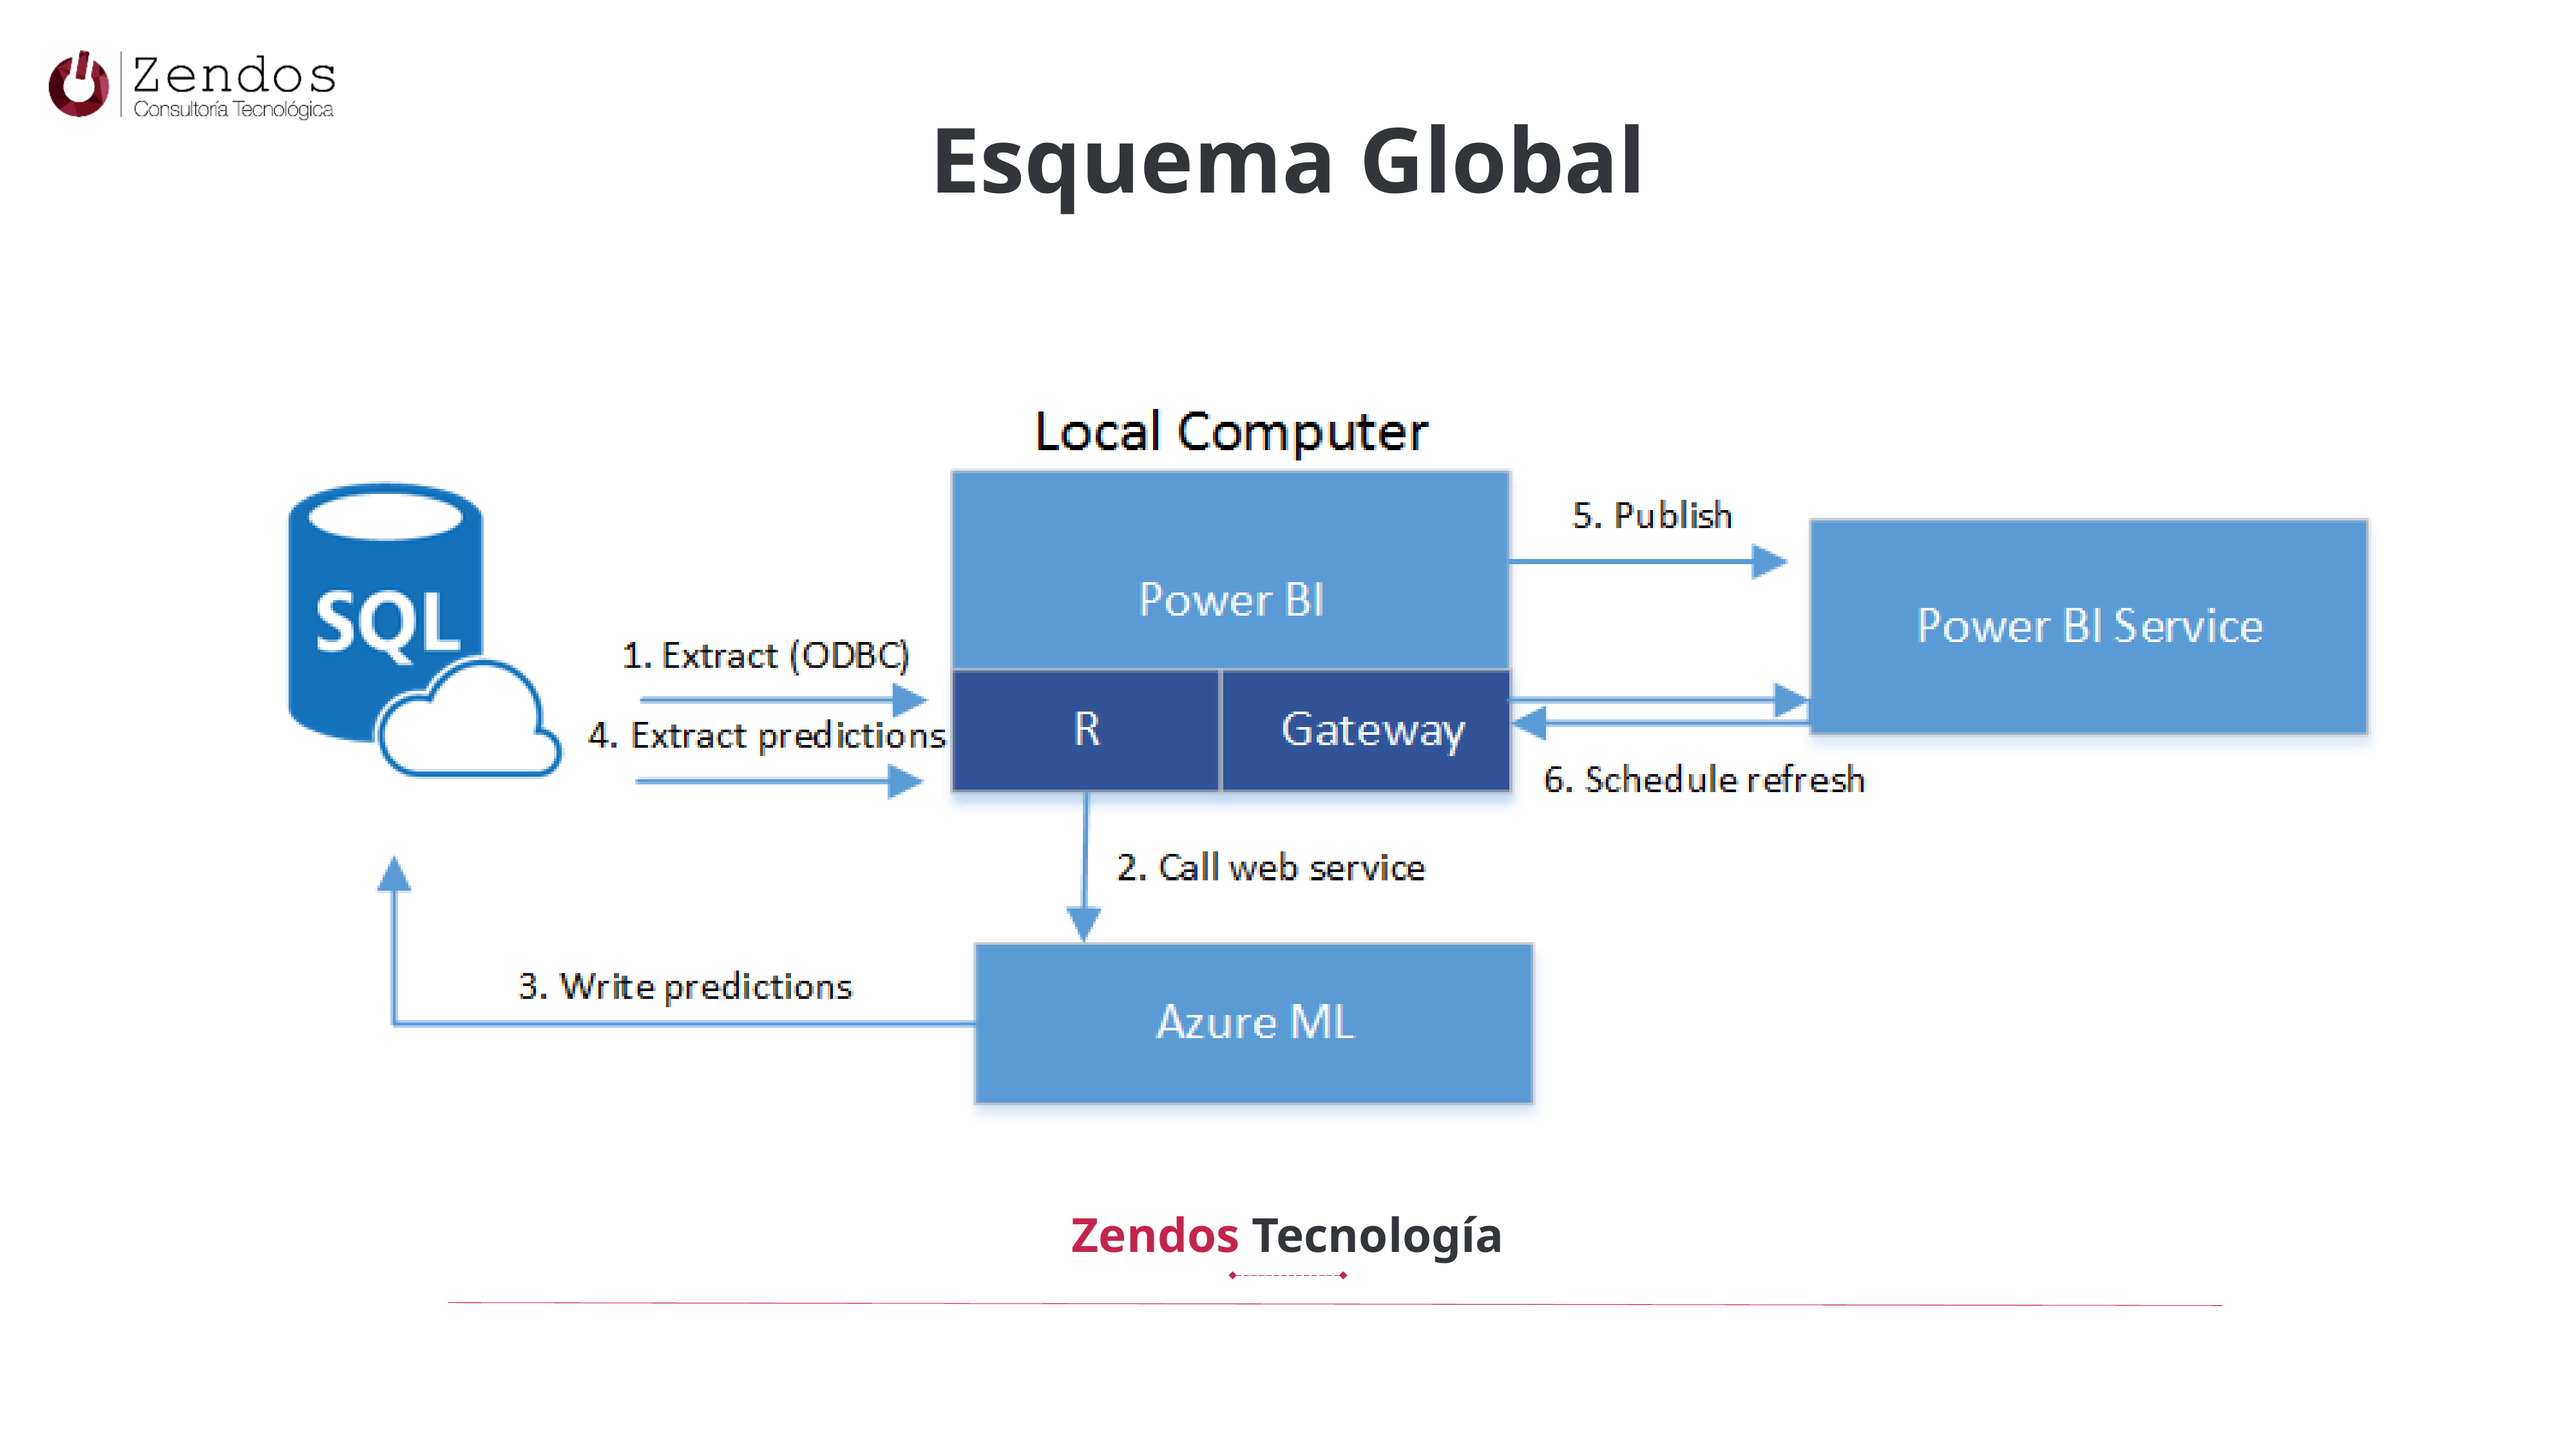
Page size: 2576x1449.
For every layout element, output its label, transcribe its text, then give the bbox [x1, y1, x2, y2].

picture [0, 5, 341, 190]
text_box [448, 1302, 2222, 1306]
picture [185, 373, 2395, 1134]
text_box Zendos Tecnología [1052, 1195, 1524, 1271]
text_box Esquema Global [930, 103, 1646, 211]
